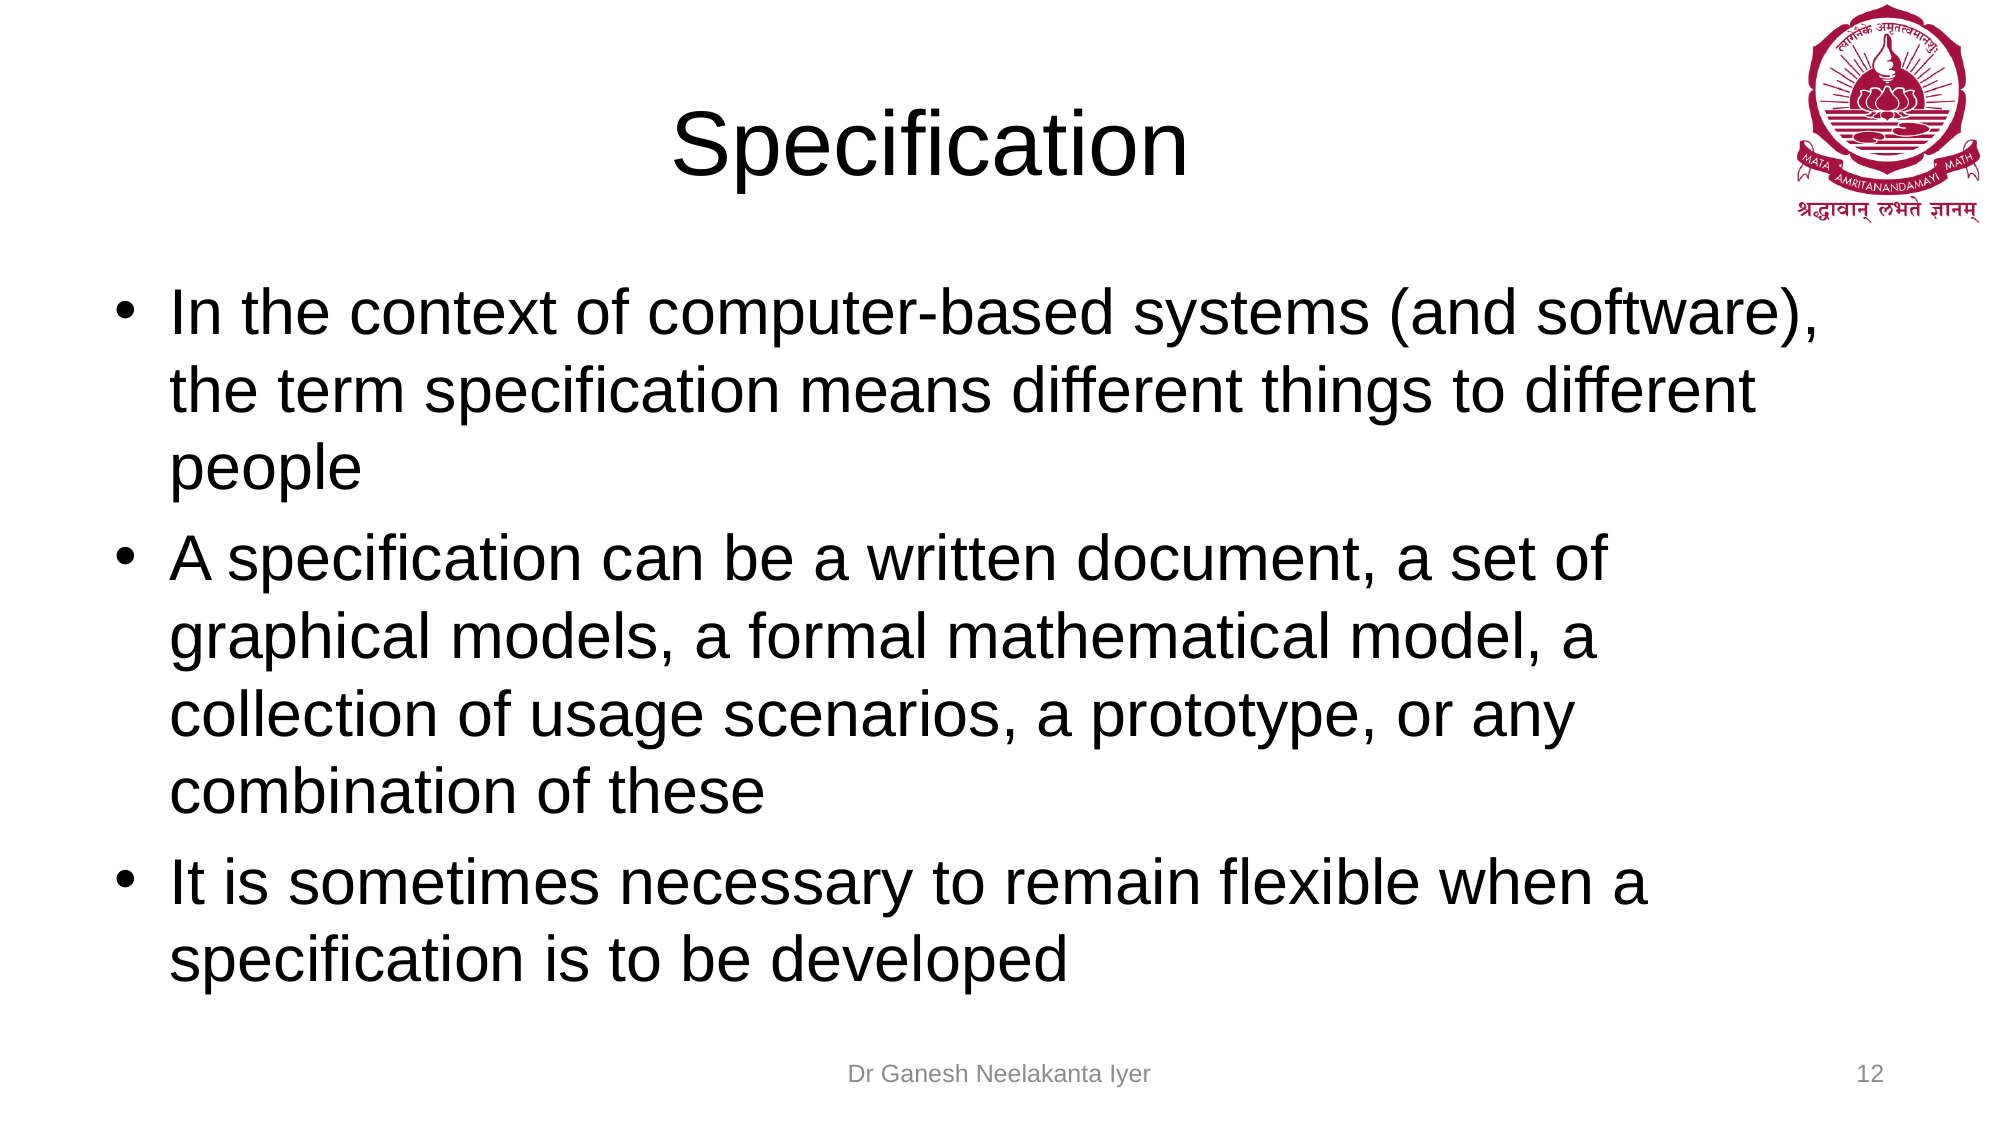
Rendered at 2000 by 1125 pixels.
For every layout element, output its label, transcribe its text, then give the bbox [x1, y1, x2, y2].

footer Dr Ganesh Neelakanta Iyer [683, 1042, 1317, 1103]
slide_number 12 [1432, 1042, 1900, 1103]
list In the context of computer-based systems (and software), the term specification means different things to different people A specification can be a written document, a set of graphical models, a formal mathematical model, a collection of usage scenarios, a prototype, or any combination of these It is sometimes necessary to remain flexible when a specification is to be developed [99, 262, 1900, 1005]
title Specification [99, 45, 1763, 233]
picture [1776, 1, 2000, 225]
